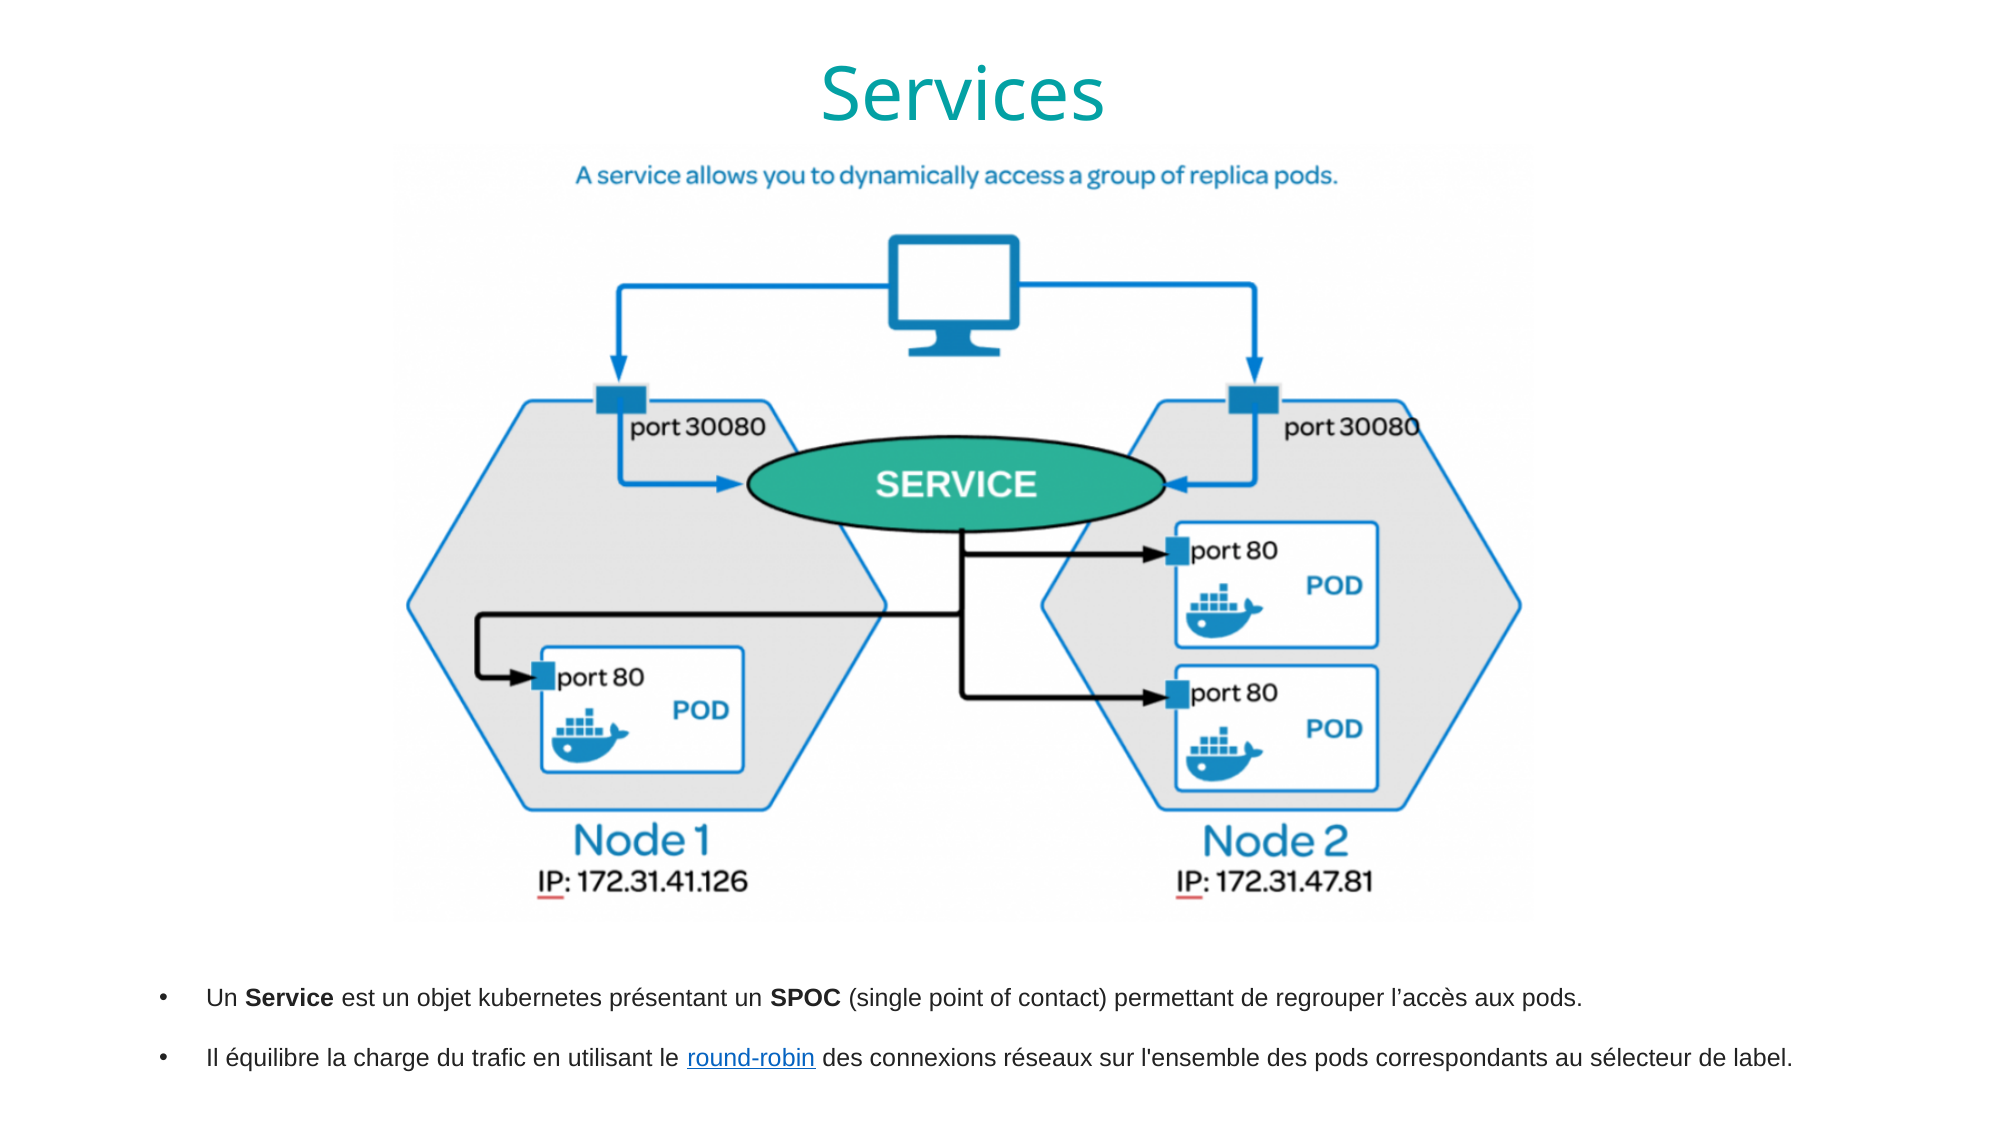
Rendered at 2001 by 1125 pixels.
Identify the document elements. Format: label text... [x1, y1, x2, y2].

text_box Services [102, 38, 1824, 143]
picture [393, 144, 1534, 922]
text_box Un Service est un objet kubernetes présentant un SPOC (single point of contact) permettant de regrouper l’accès aux pods. Il équilibre la charge du trafic en utilisant le round-robin des connexions réseaux sur l'ensemble des pods correspondants au sélecteur de label. [144, 974, 1890, 1079]
